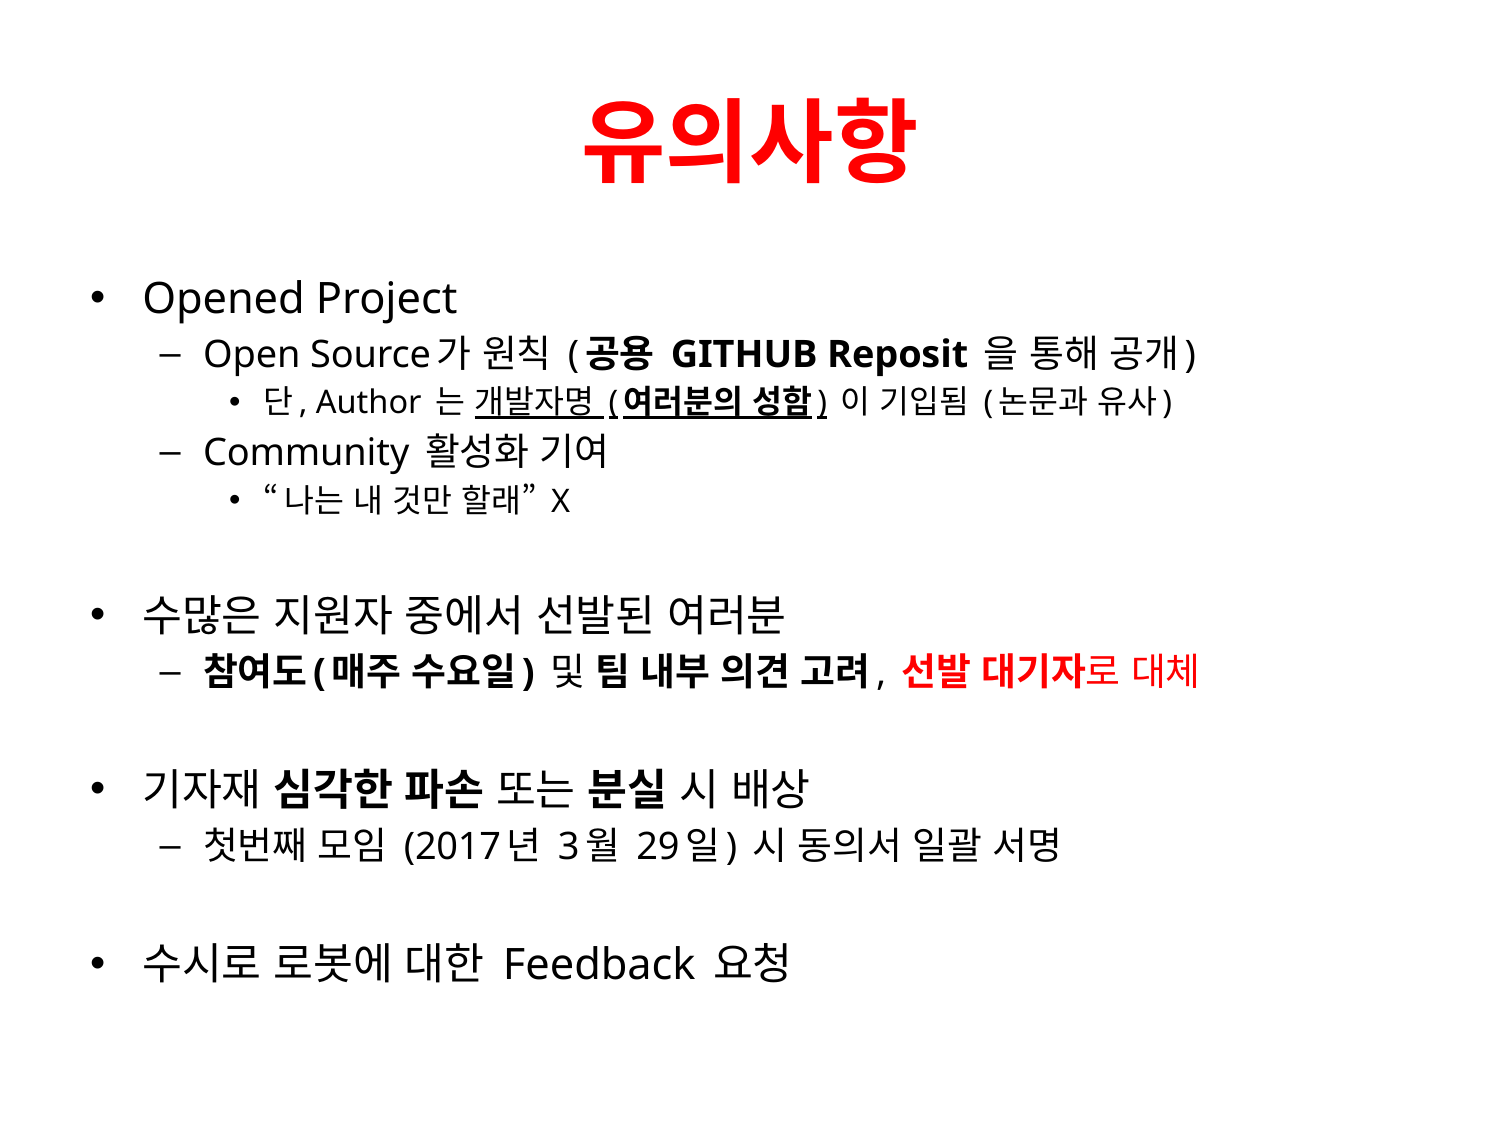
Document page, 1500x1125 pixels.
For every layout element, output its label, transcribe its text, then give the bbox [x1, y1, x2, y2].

title 유의사항 [75, 45, 1425, 233]
list Opened Project Open Source가 원칙 (공용 GITHUB Reposit 을 통해 공개) 단, Author 는 개발자명 (여러분의 성함) 이 기입됨 (논문과 유사) Community 활성화 기여 “나는 내 것만 할래” X 수많은 지원자 중에서 선발된 여러분 참여도(매주 수요일) 및 팀 내부 의견 고려, 선발 대기자로 대체 기자재 심각한 파손 또는 분실 시 배상 첫번째 모임 (2017년 3월 29일) 시 동의서 일괄 서명 수시로 로봇에 대한 Feedback 요청 [75, 262, 1425, 1005]
